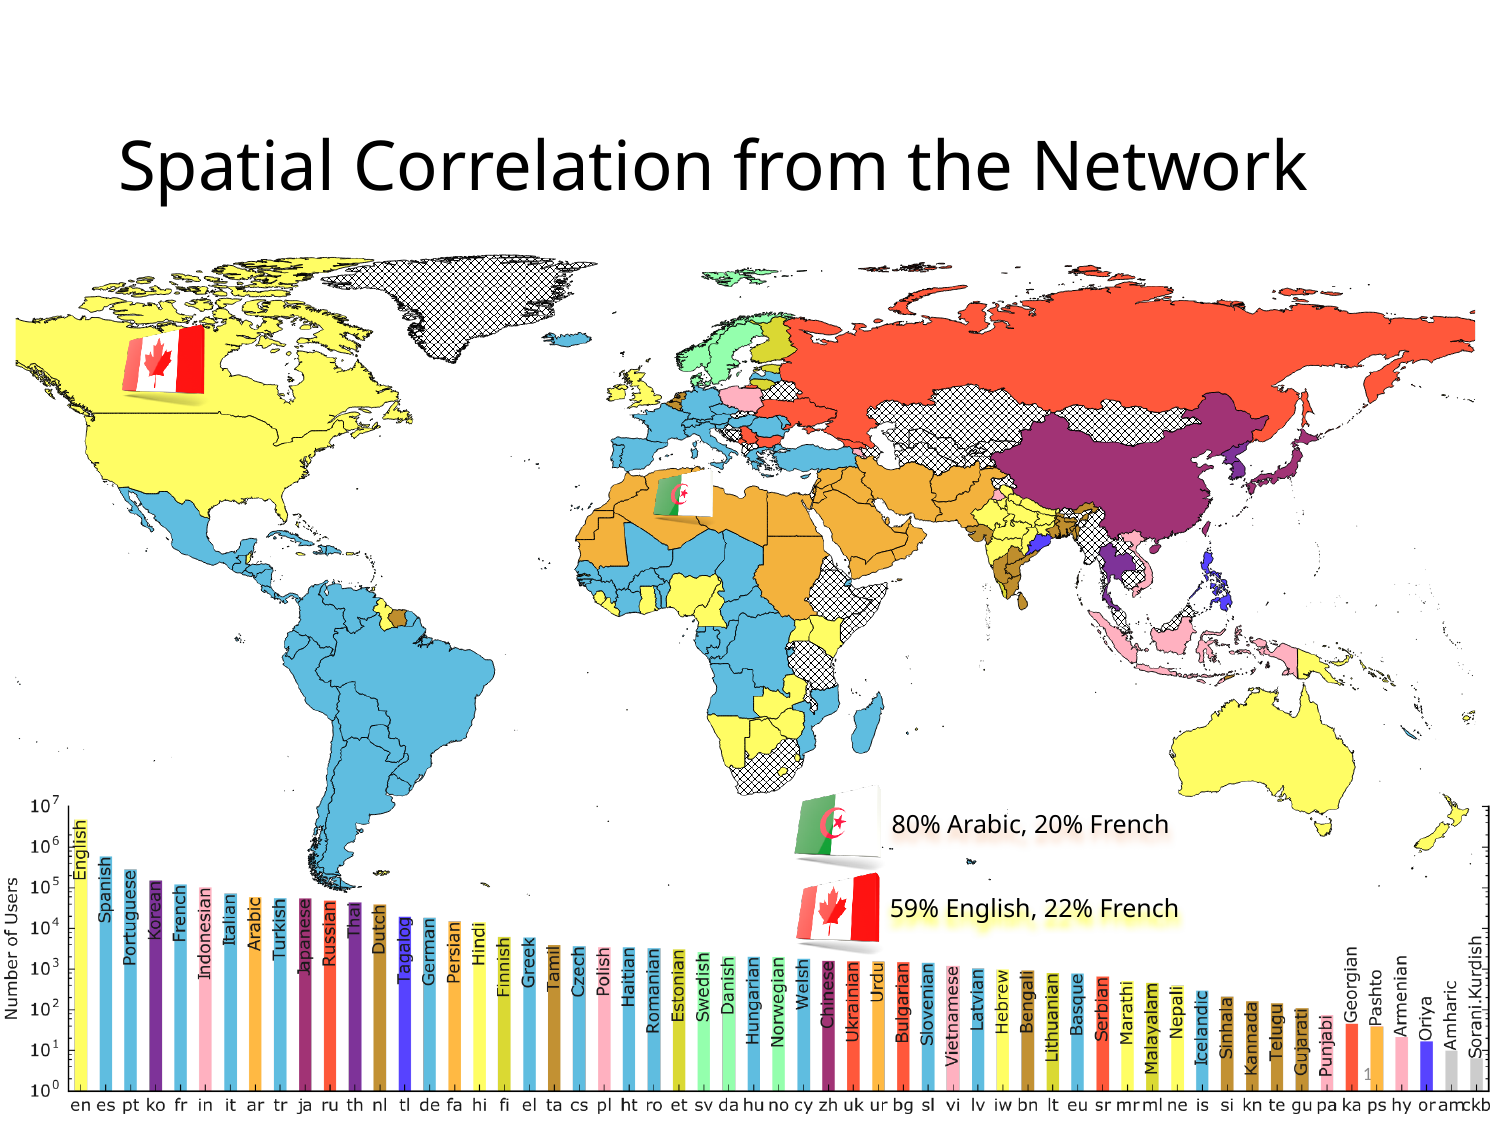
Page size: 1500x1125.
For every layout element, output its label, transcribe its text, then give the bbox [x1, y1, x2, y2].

title Spatial Correlation from the Network [103, 59, 1397, 245]
picture [103, 317, 228, 411]
picture [3, 795, 1490, 1114]
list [15, 245, 1476, 795]
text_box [775, 777, 1176, 959]
picture [640, 463, 729, 529]
